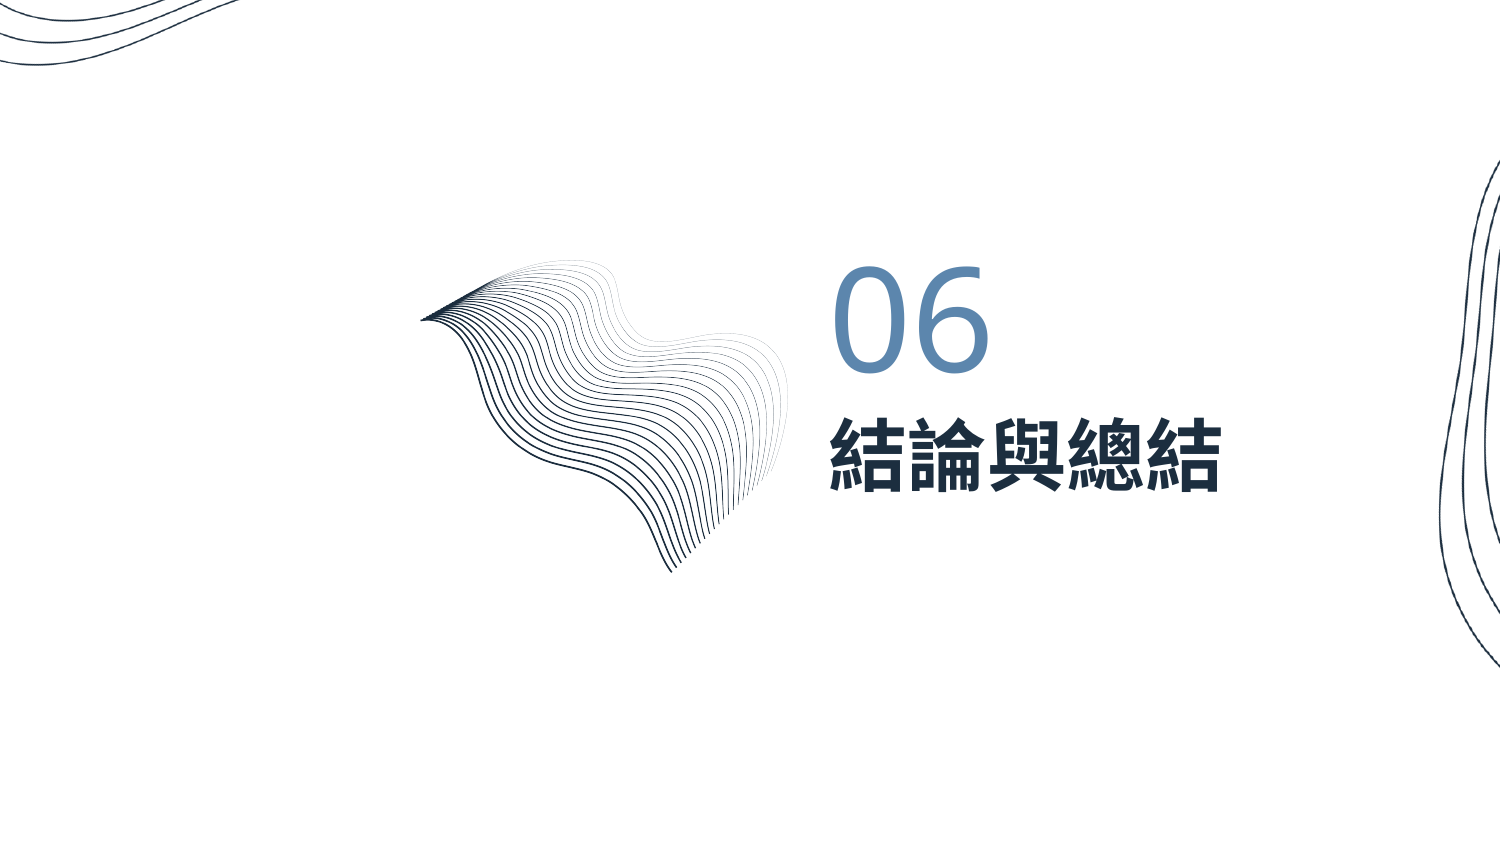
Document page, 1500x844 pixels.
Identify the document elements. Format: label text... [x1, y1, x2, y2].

title 結論與總結 [813, 391, 1500, 617]
picture [0, 0, 402, 148]
title 06 [813, 251, 1084, 417]
picture [420, 260, 789, 573]
picture [1371, 617, 1500, 694]
picture [1436, 125, 1500, 391]
